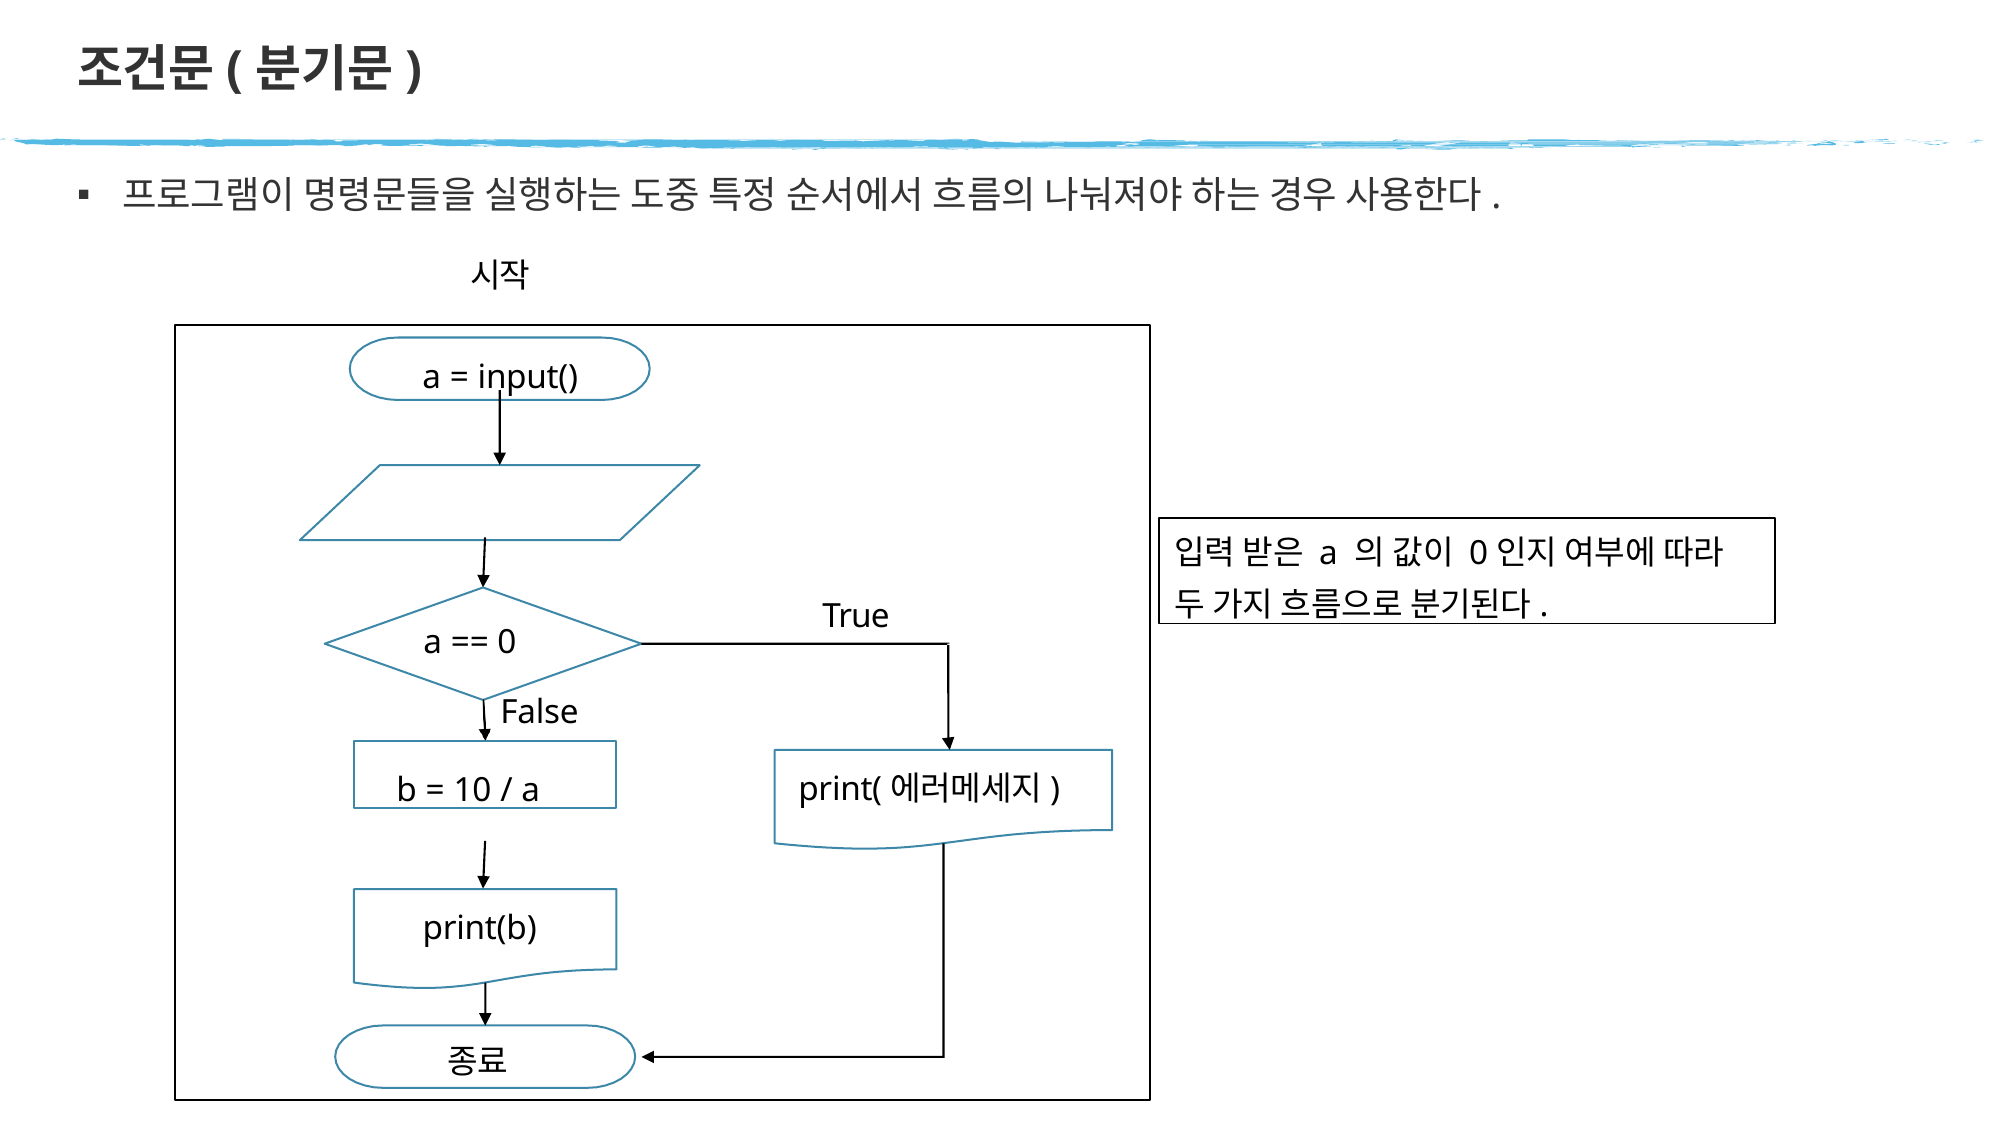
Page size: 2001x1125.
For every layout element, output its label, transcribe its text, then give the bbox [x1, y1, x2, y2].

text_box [476, 389, 1114, 1026]
text_box 프로그램이 명령문들을 실행하는 도중 특정 순서에서 흐름의 나눠져야 하는 경우 사용한다. 시작 a = input() [75, 159, 1934, 396]
picture [477, 699, 491, 742]
title 조건문(분기문) [75, 34, 1700, 159]
text_box 입력 받은 a 의 값이 0인지 여부에 따라 두 가지 흐름으로 분기된다. [1159, 518, 1775, 624]
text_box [173, 323, 1151, 1102]
